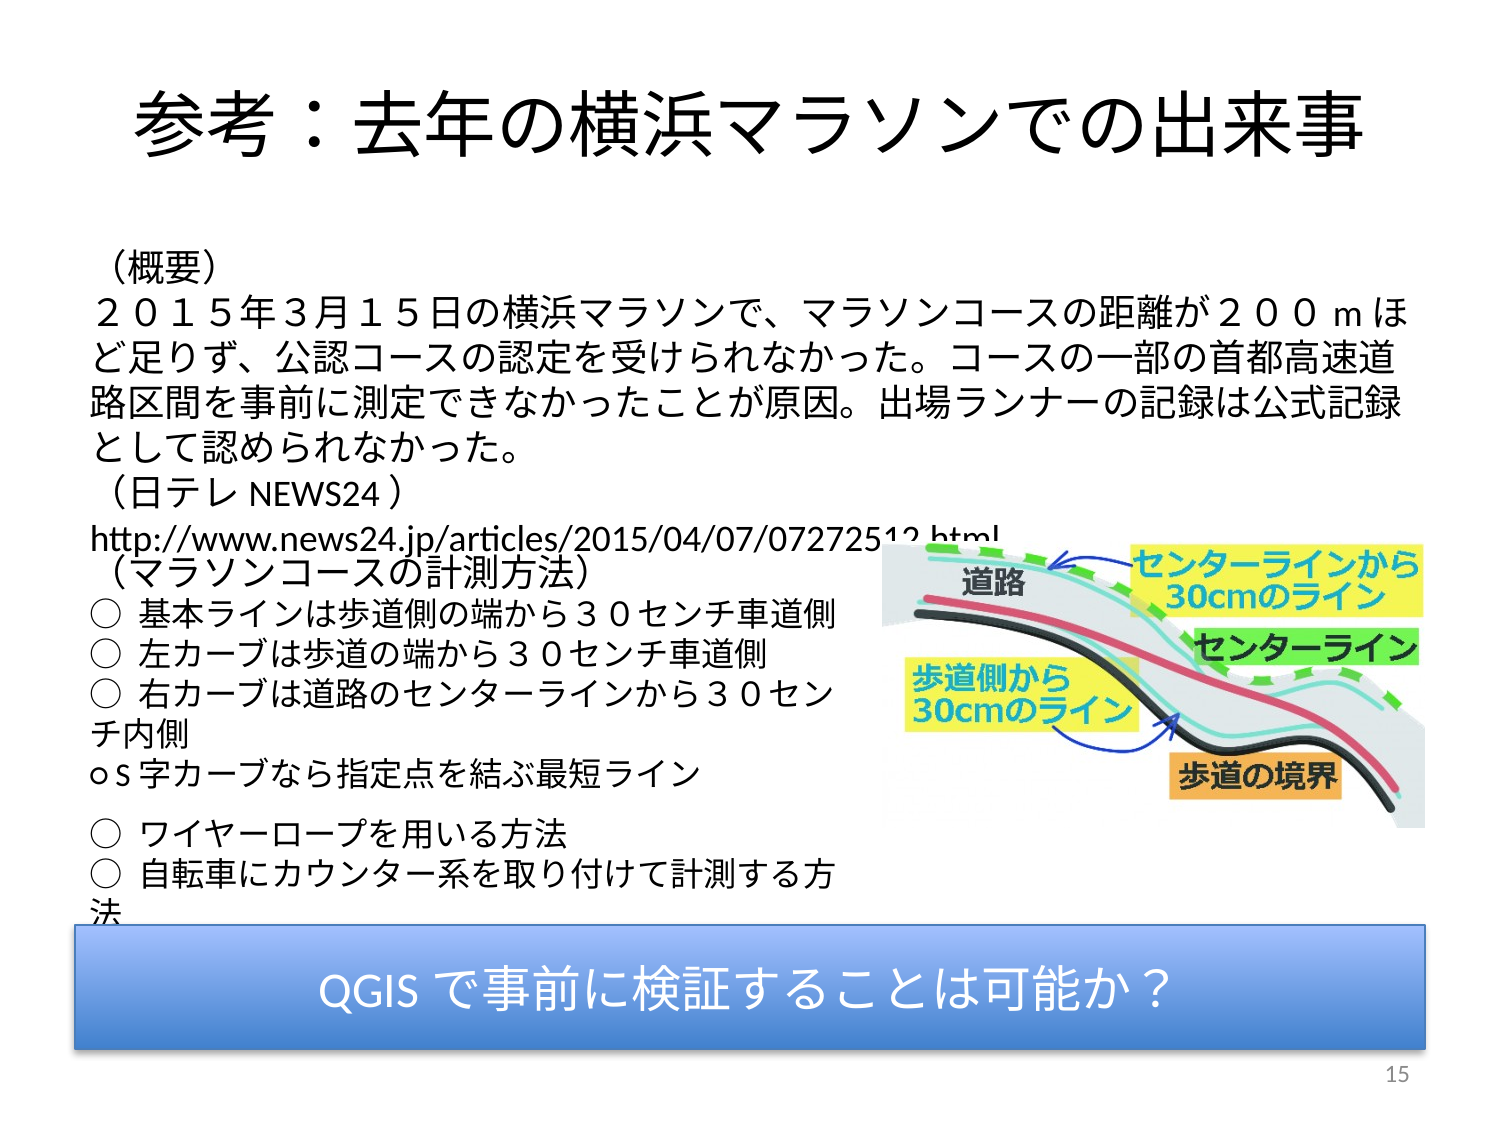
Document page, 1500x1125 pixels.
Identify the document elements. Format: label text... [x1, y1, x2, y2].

title 参考：去年の横浜マラソンでの出来事 [75, 45, 1425, 201]
slide_number 15 [1074, 1042, 1425, 1103]
text_box QGISで事前に検証することは可能か？ [74, 924, 1426, 1050]
text_box （概要） ２０１５年３月１５日の横浜マラソンで、マラソンコースの距離が２００mほど足りず、公認コースの認定を受けられなかった。コースの一部の首都高速道路区間を事前に測定できなかったことが原因。出場ランナーの記録は公式記録として認められなかった。 （日テレNEWS24） http://www.news24.jp/articles/2015/04/07/07272512.html [74, 236, 1425, 567]
text_box （マラソンコースの計測方法） ○ 基本ラインは歩道側の端から３０センチ車道側 ○ 左カーブは歩道の端から３０センチ車道側 ○ 右カーブは道路のセンターラインから３０センチ内側 ○ S字カーブなら指定点を結ぶ最短ライン ○ ワイヤーロープを用いる方法 ○ 自転車にカウンター系を取り付けて計測する方法 http://frytiger.com/archives/3913.html [74, 541, 855, 924]
picture [882, 540, 1426, 830]
